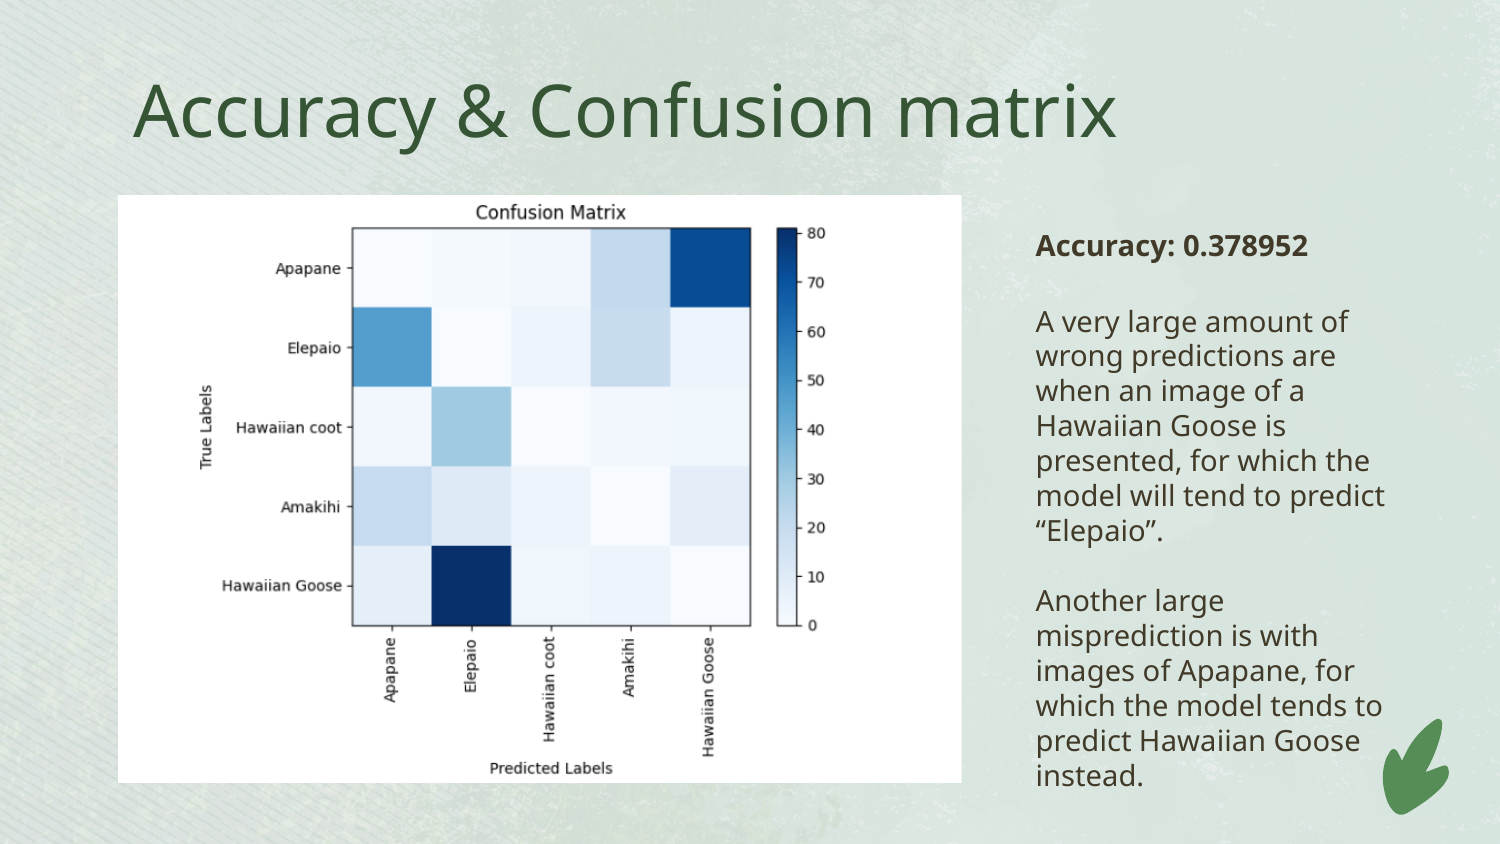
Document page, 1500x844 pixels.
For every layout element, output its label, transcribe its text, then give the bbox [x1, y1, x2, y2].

title Accuracy & Confusion matrix [118, 49, 1382, 144]
subtitle Accuracy: 0.378952 A very large amount of wrong predictions are when an image of a Hawaiian Goose is presented, for which the model will tend to predict “Elepaio”. Another large misprediction is with images of Apapane, for which the model tends to predict Hawaiian Goose instead. [1020, 207, 1435, 737]
picture [117, 195, 962, 783]
